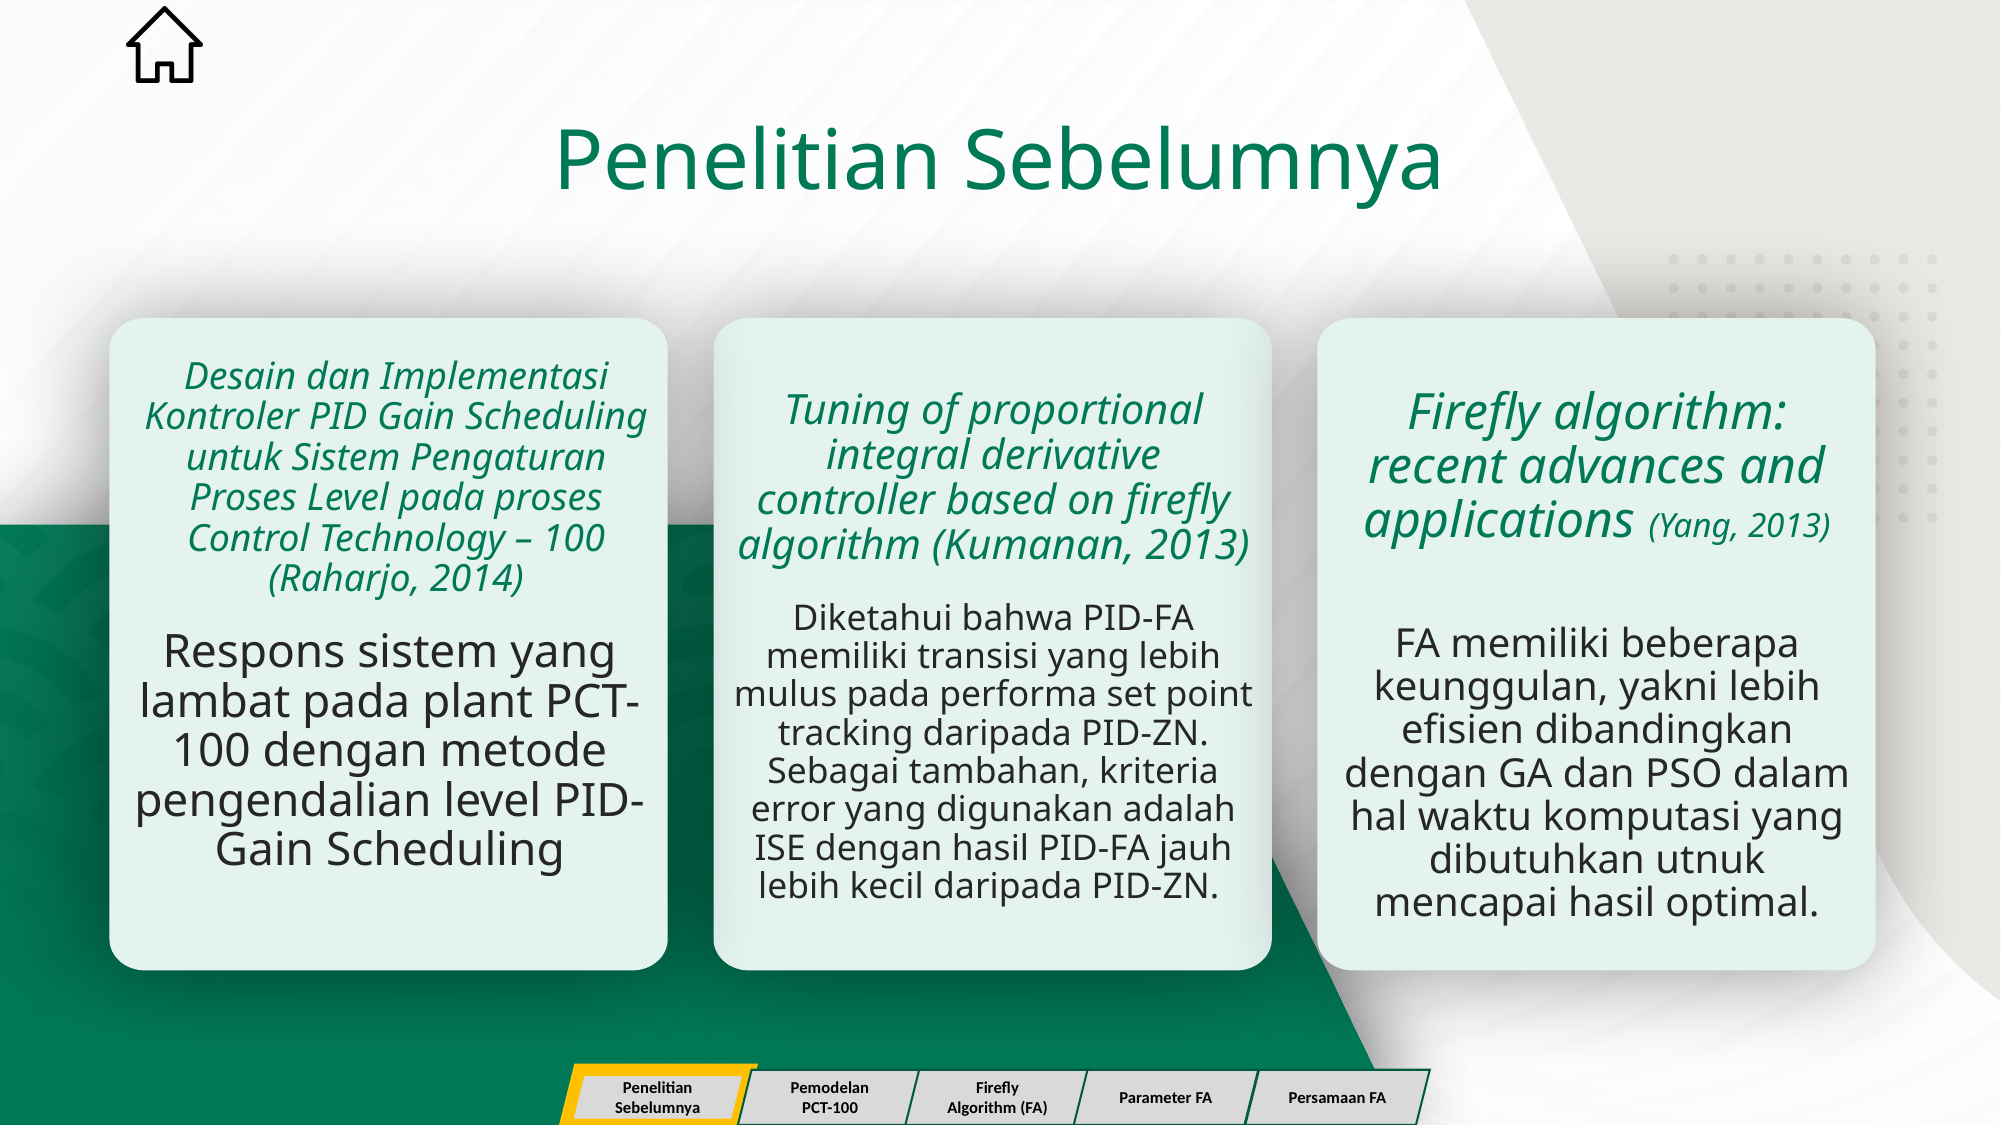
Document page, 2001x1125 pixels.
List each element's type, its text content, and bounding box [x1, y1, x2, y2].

text_box Penelitian Sebelumnya [564, 1068, 750, 1125]
text_box Firefly Algorithm (FA) [904, 1068, 1086, 1125]
text_box Pemodelan PCT-100 [736, 1068, 918, 1125]
picture [126, 6, 203, 83]
list Desain dan Implementasi Kontroler PID Gain Scheduling untuk Sistem Pengaturan Proses Level pada proses Control Technology – 100 (Raharjo, 2014) [136, 347, 657, 600]
list Respons sistem yang lambat pada plant PCT-100 dengan metode pengendalian level PID-Gain Scheduling [129, 627, 650, 905]
text_box Parameter FA [1072, 1068, 1258, 1125]
list Tuning of proportional integral derivative controller based on firefly algorithm (Kumanan, 2013) [733, 347, 1254, 569]
title Penelitian Sebelumnya [123, 105, 1877, 207]
list FA memiliki beberapa keunggulan, yakni lebih efisien dibandingkan dengan GA dan PSO dalam hal waktu komputasi yang dibutuhkan utnuk mencapai hasil optimal. [1337, 623, 1858, 930]
list Diketahui bahwa PID-FA memiliki transisi yang lebih mulus pada performa set point tracking daripada PID-ZN. Sebagai tambahan, kriteria error yang digunakan adalah ISE dengan hasil PID-FA jauh lebih kecil daripada PID-ZN. [733, 599, 1254, 935]
text_box Persamaan FA [1244, 1068, 1432, 1125]
list Firefly algorithm: recent advances and applications (Yang, 2013) [1337, 359, 1858, 623]
